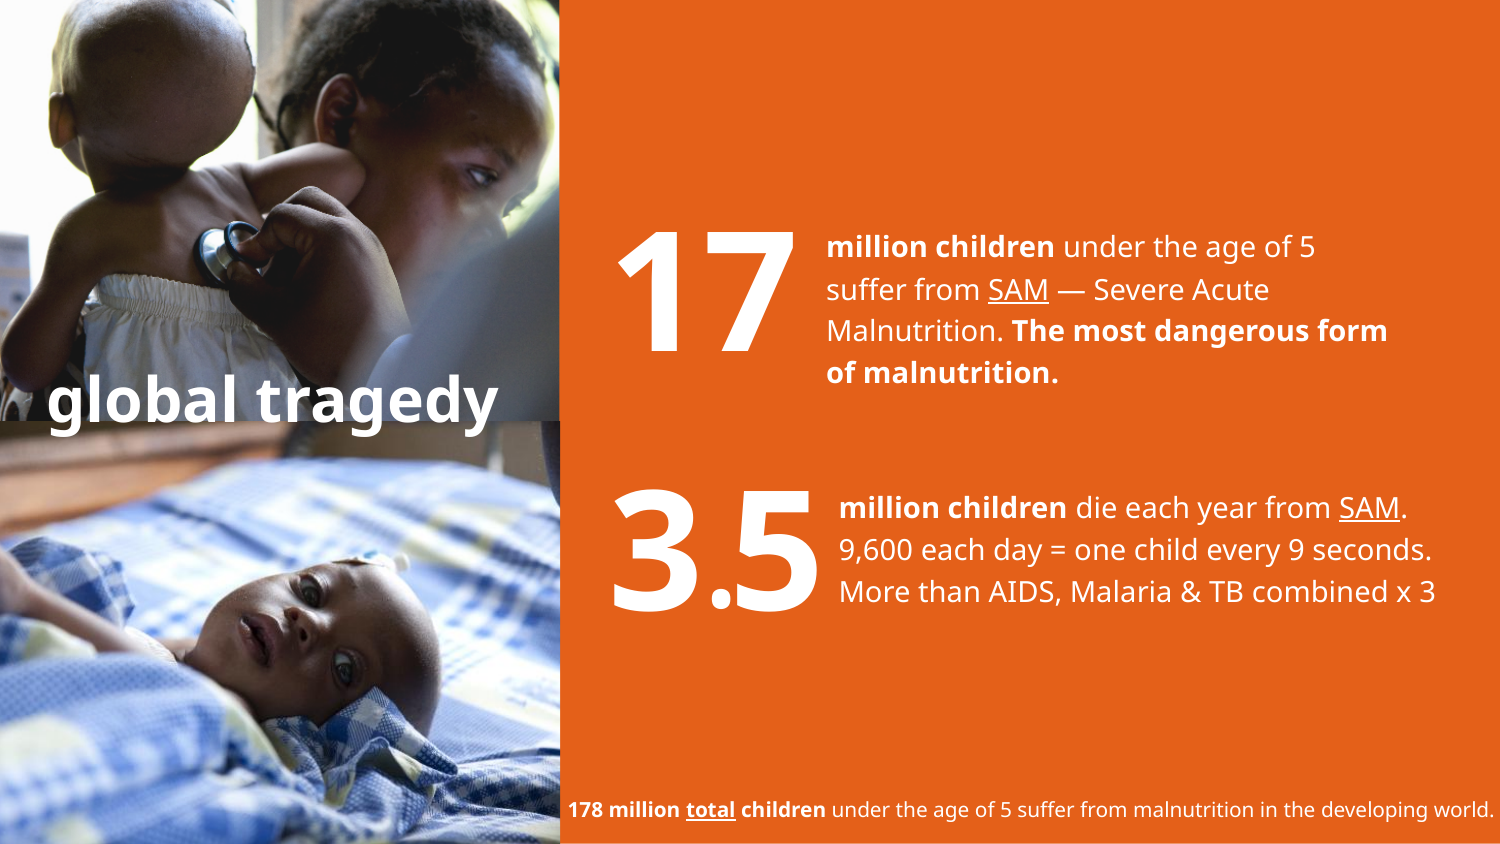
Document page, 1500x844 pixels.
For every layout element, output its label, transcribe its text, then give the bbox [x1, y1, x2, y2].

text_box million children under the age of 5 suffer from SAM — Severe Acute Malnutrition. The most dangerous form of malnutrition. [826, 221, 1400, 336]
text_box 17 [565, 221, 800, 348]
text_box . [685, 449, 759, 647]
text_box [0, 0, 561, 844]
text_box 178 million total children under the age of 5 suffer from malnutrition in the developing world. [565, 796, 1500, 844]
text_box [563, 0, 1500, 796]
text_box 3 5 [565, 481, 685, 607]
text_box 3 5 [759, 481, 825, 607]
text_box million children die each year from SAM. 9,600 each day = one child every 9 seconds. More than AIDS, Malaria & TB combined x 3 [838, 482, 1438, 597]
